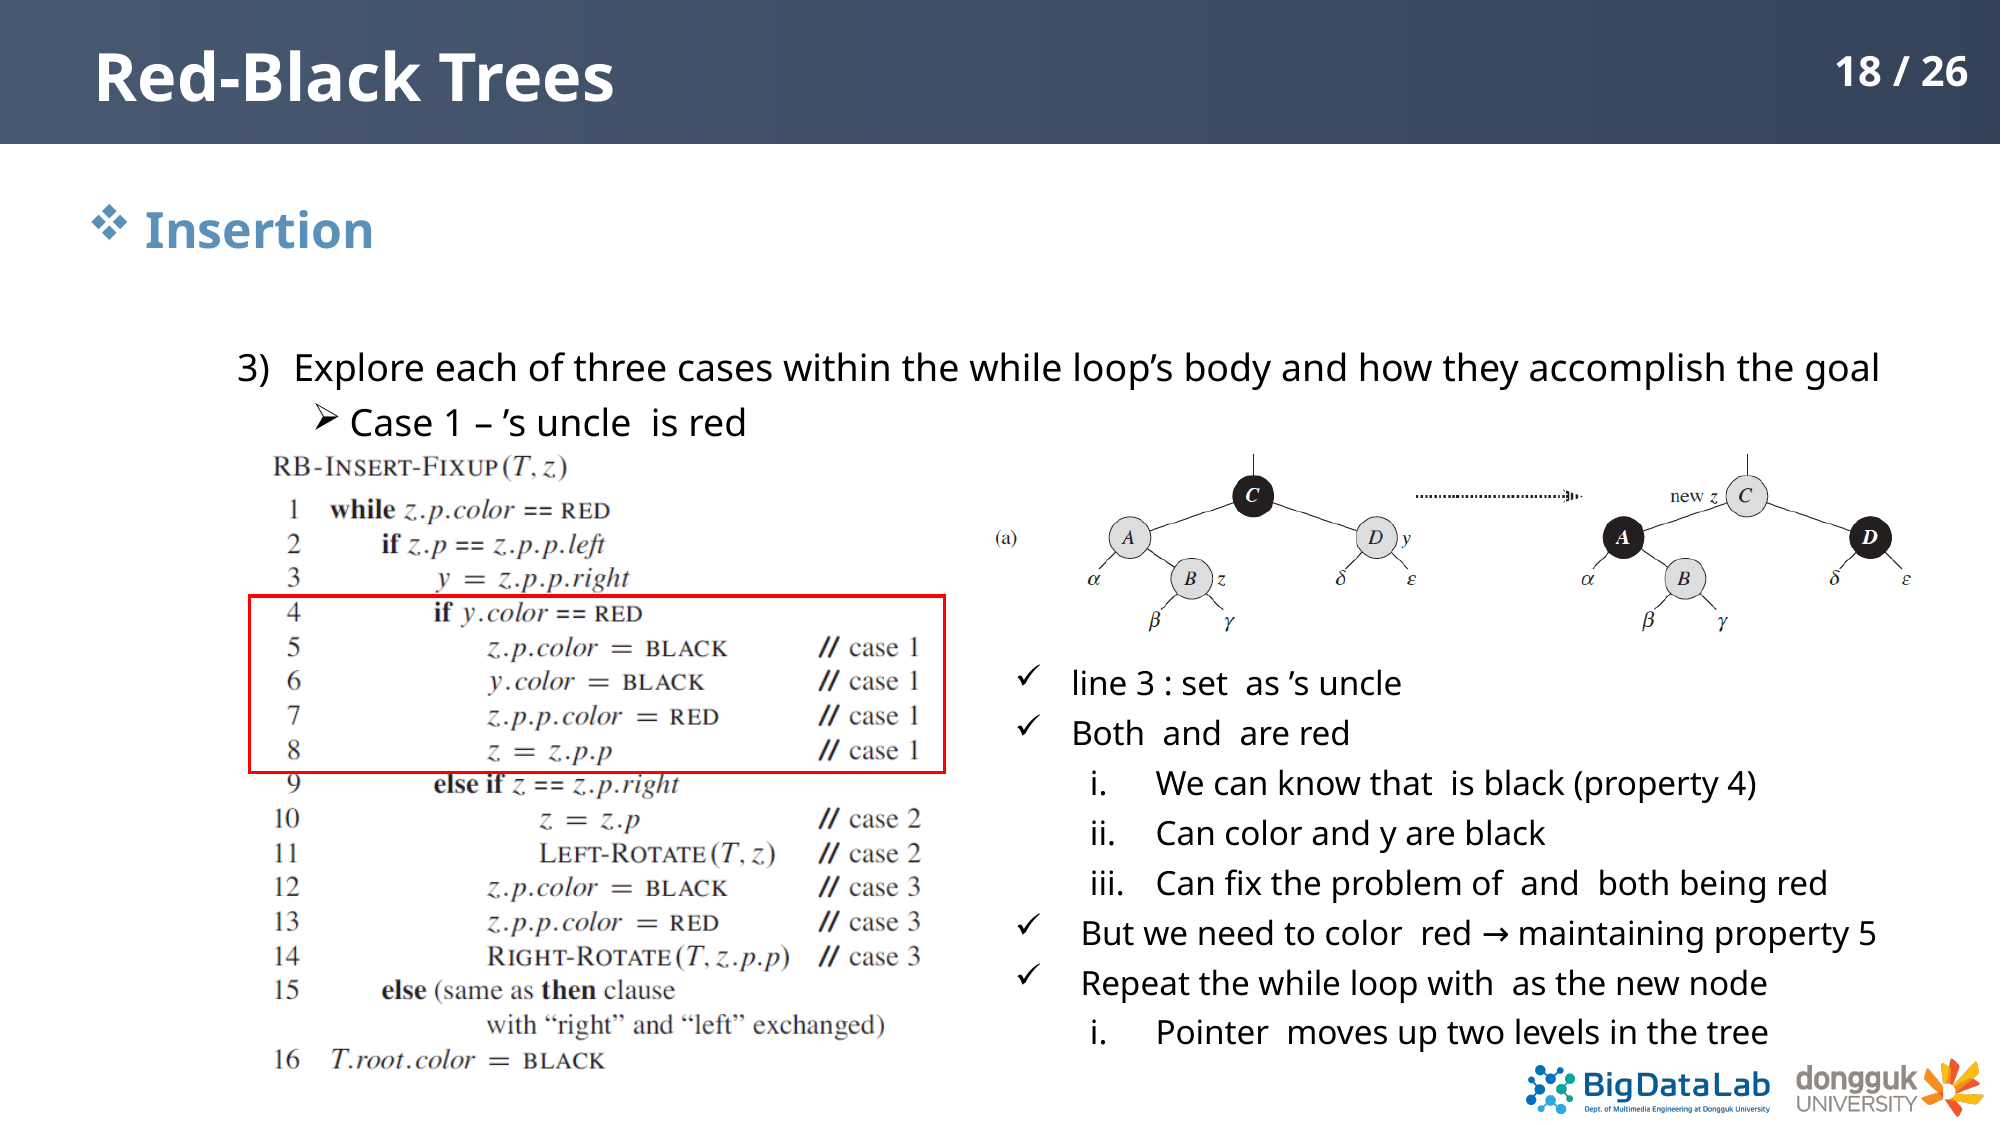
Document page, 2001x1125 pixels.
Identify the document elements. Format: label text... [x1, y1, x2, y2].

title Red-Black Trees [78, 21, 1935, 128]
slide_number 18 / 26 [1769, 21, 1984, 126]
picture [1526, 1065, 1770, 1114]
picture [987, 427, 1928, 643]
text_box [248, 595, 266, 773]
text_box [936, 595, 946, 773]
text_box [266, 449, 936, 1079]
